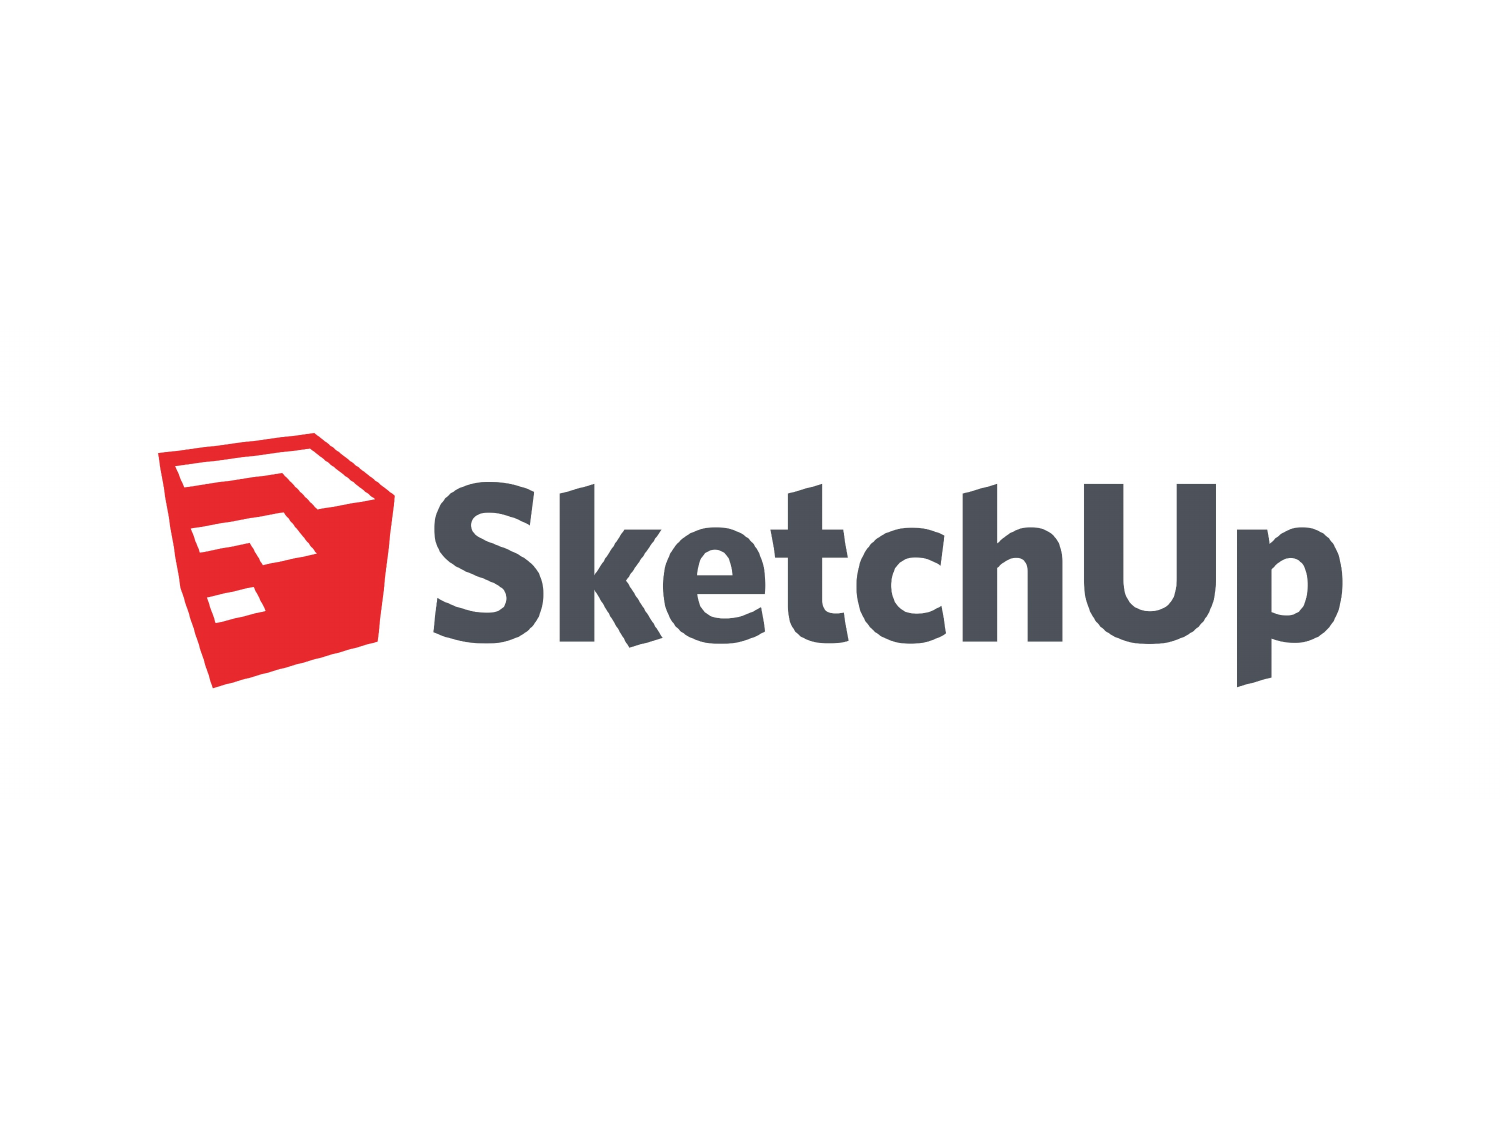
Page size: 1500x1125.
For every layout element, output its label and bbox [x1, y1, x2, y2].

picture [0, 326, 1500, 799]
